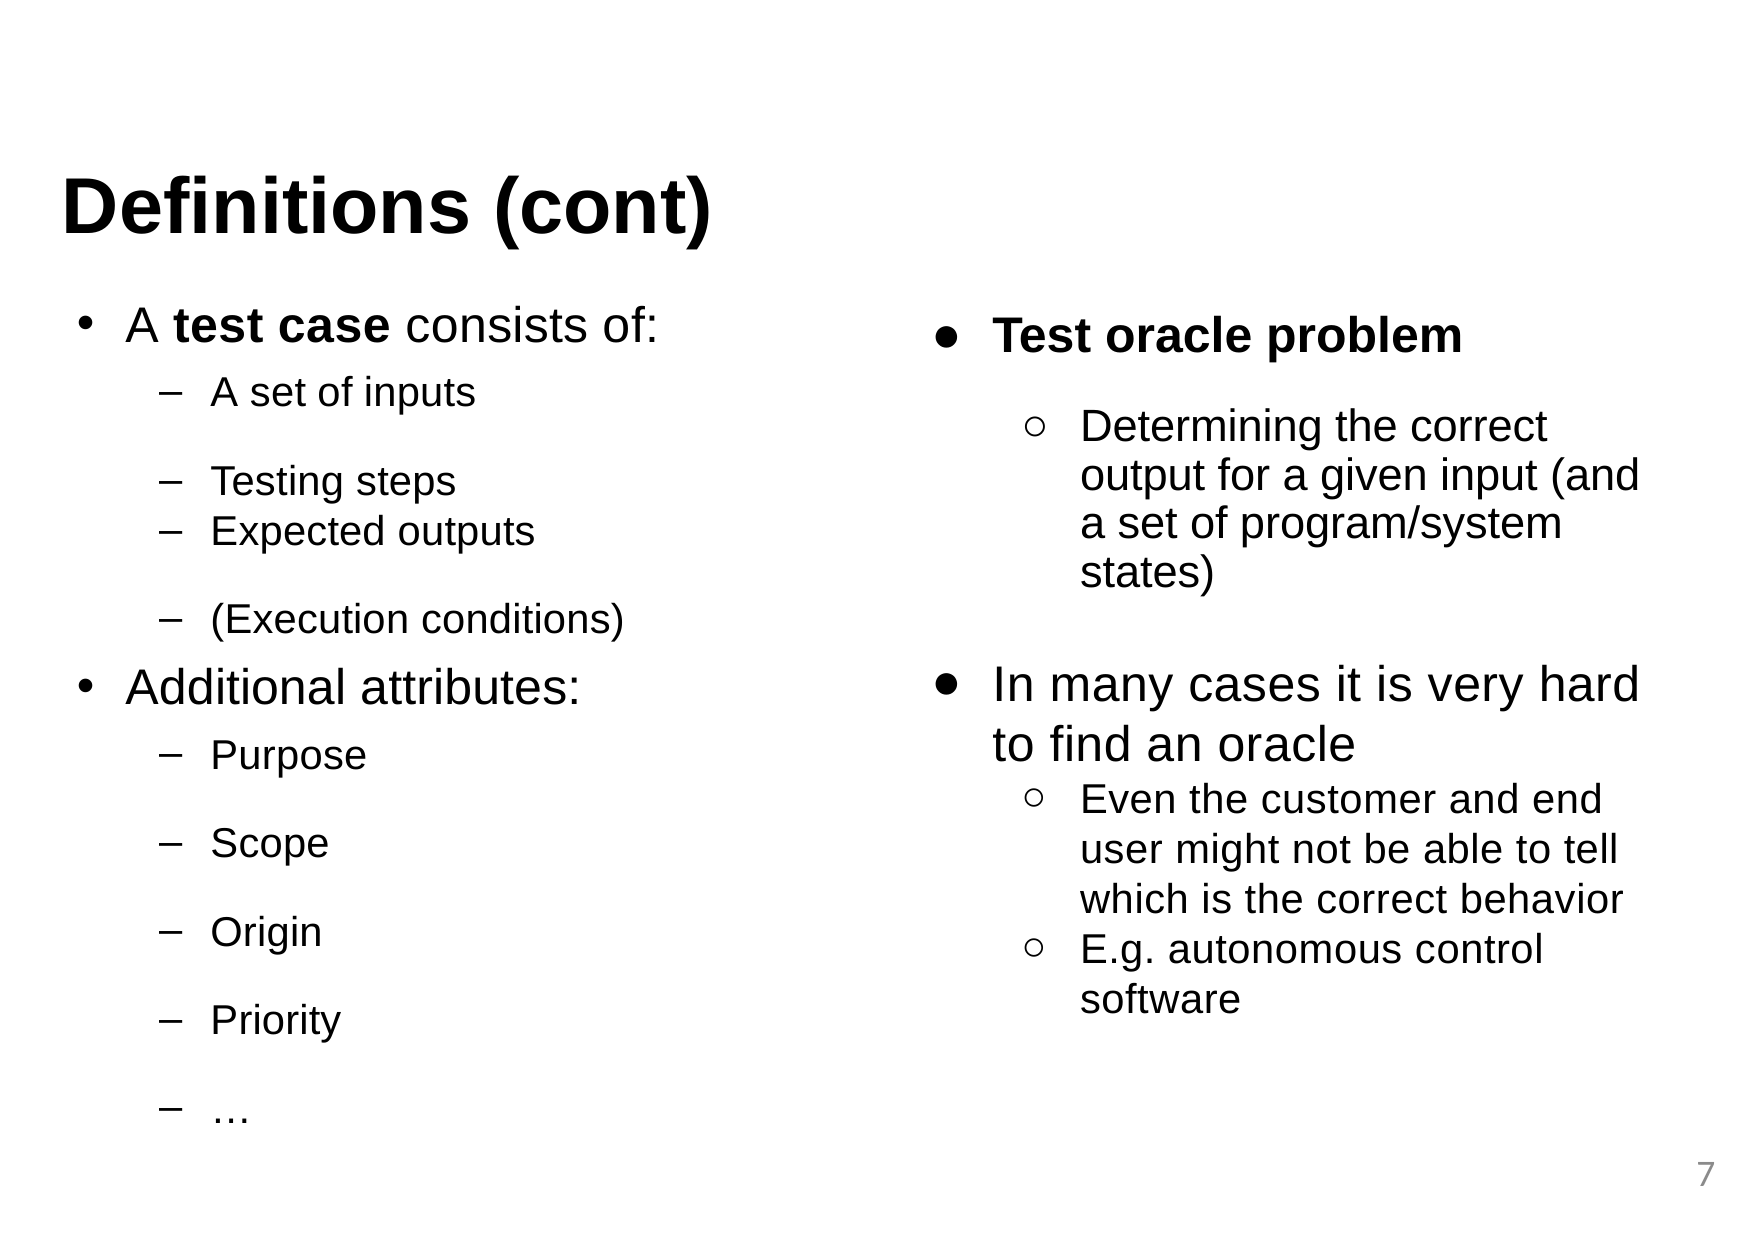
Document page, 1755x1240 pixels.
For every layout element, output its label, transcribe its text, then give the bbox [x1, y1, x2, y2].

title Definitions (cont) [59, 107, 1695, 246]
list Test oracle problem Determining the correct output for a given input (and a set of program/system states) In many cases it is very hard to find an oracle Even the customer and end user might not be able to tell which is the correct behavior E.g. autonomous control software [889, 294, 1657, 1102]
slide_number 7 [1625, 1123, 1731, 1219]
list A test case consists of: A set of inputs Testing steps Expected outputs (Execution conditions) Additional attributes: Purpose Scope Origin Priority … [59, 277, 828, 1102]
